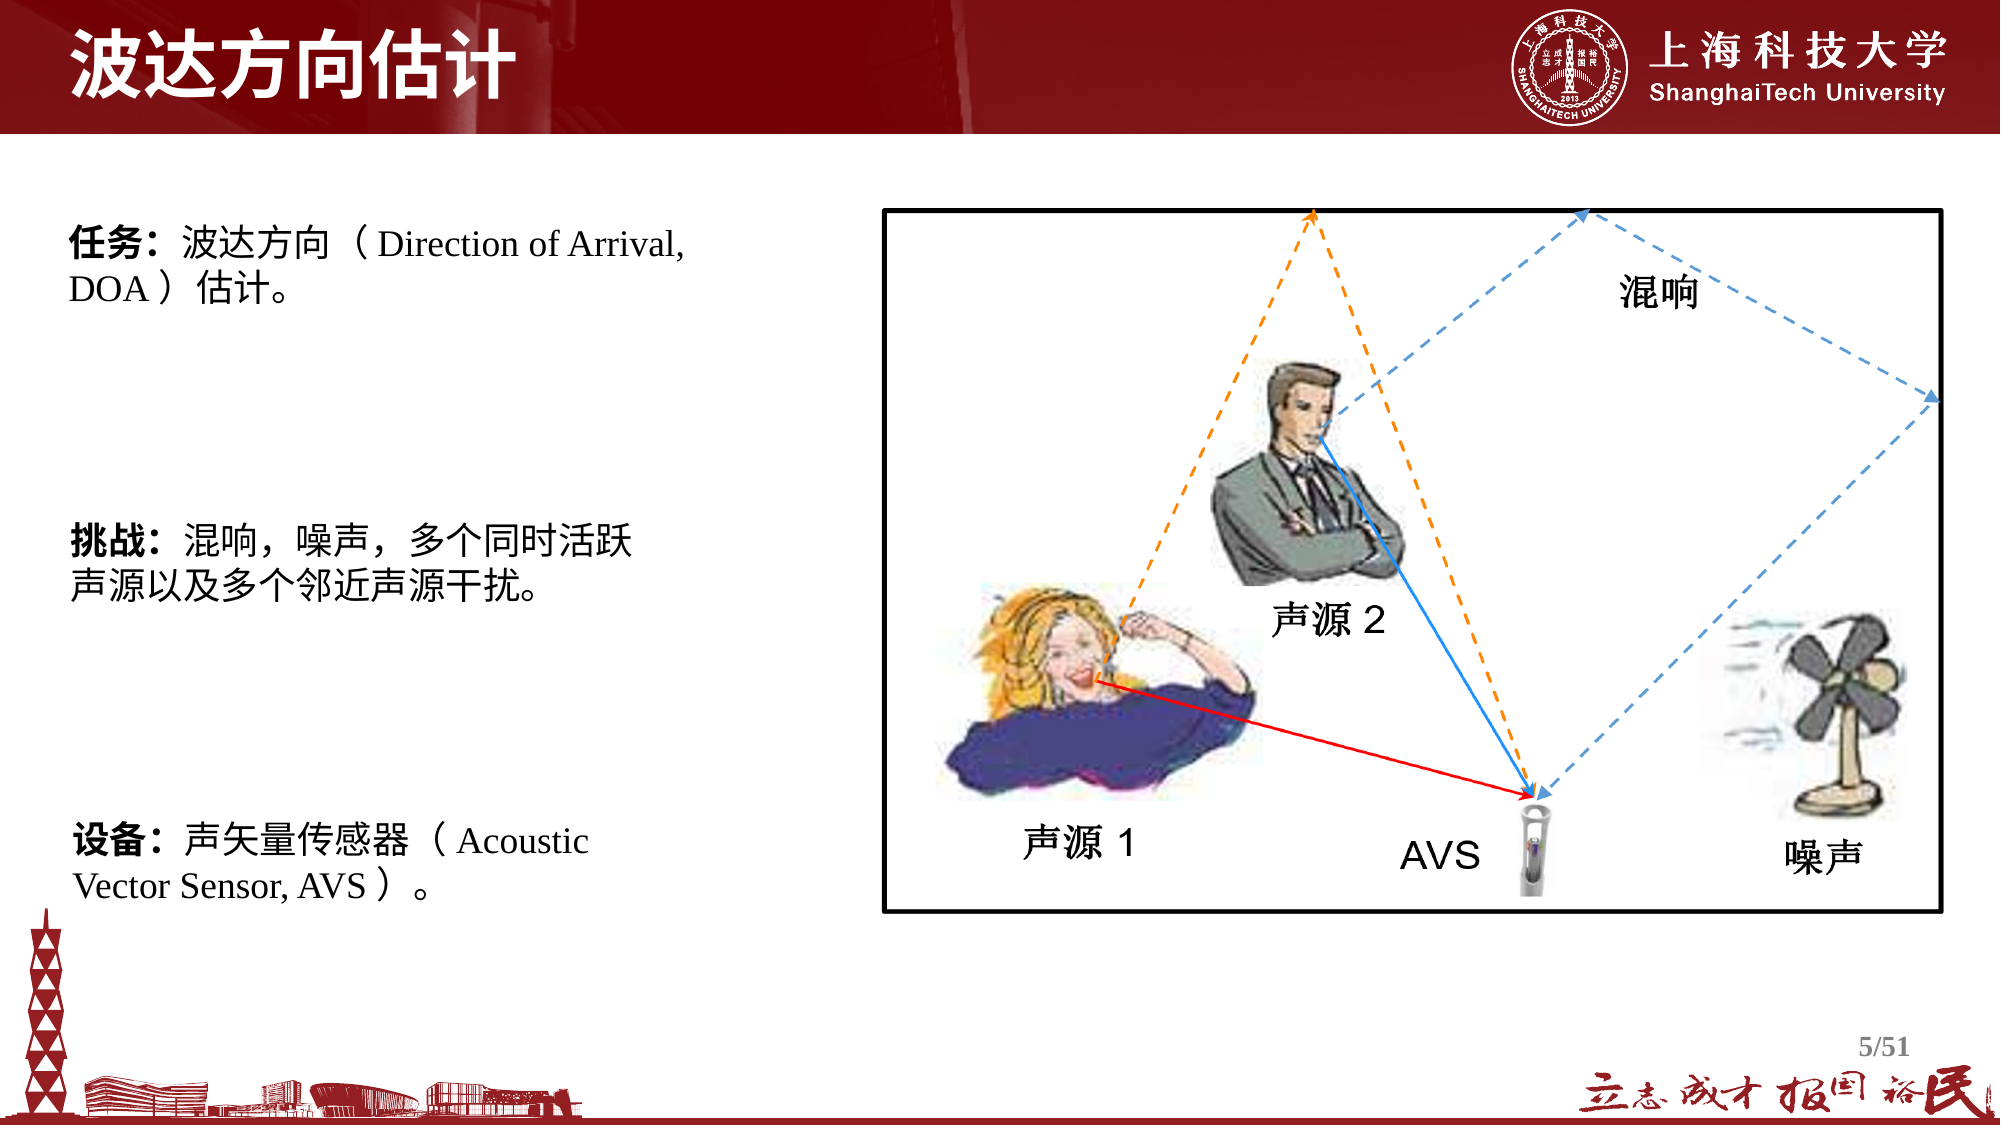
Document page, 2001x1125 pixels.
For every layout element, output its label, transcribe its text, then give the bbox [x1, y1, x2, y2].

text_box 设备：声矢量传感器（Acoustic Vector Sensor, AVS）。 [57, 808, 710, 914]
text_box 挑战：混响，噪声，多个同时活跃声源以及多个邻近声源干扰。 [56, 509, 680, 615]
slide_number 5/51 [1476, 1014, 1926, 1075]
text_box 任务：波达方向（Direction of Arrival, DOA）估计。 [53, 211, 706, 317]
picture [881, 208, 1944, 914]
title 波达方向估计 [53, 16, 1477, 121]
